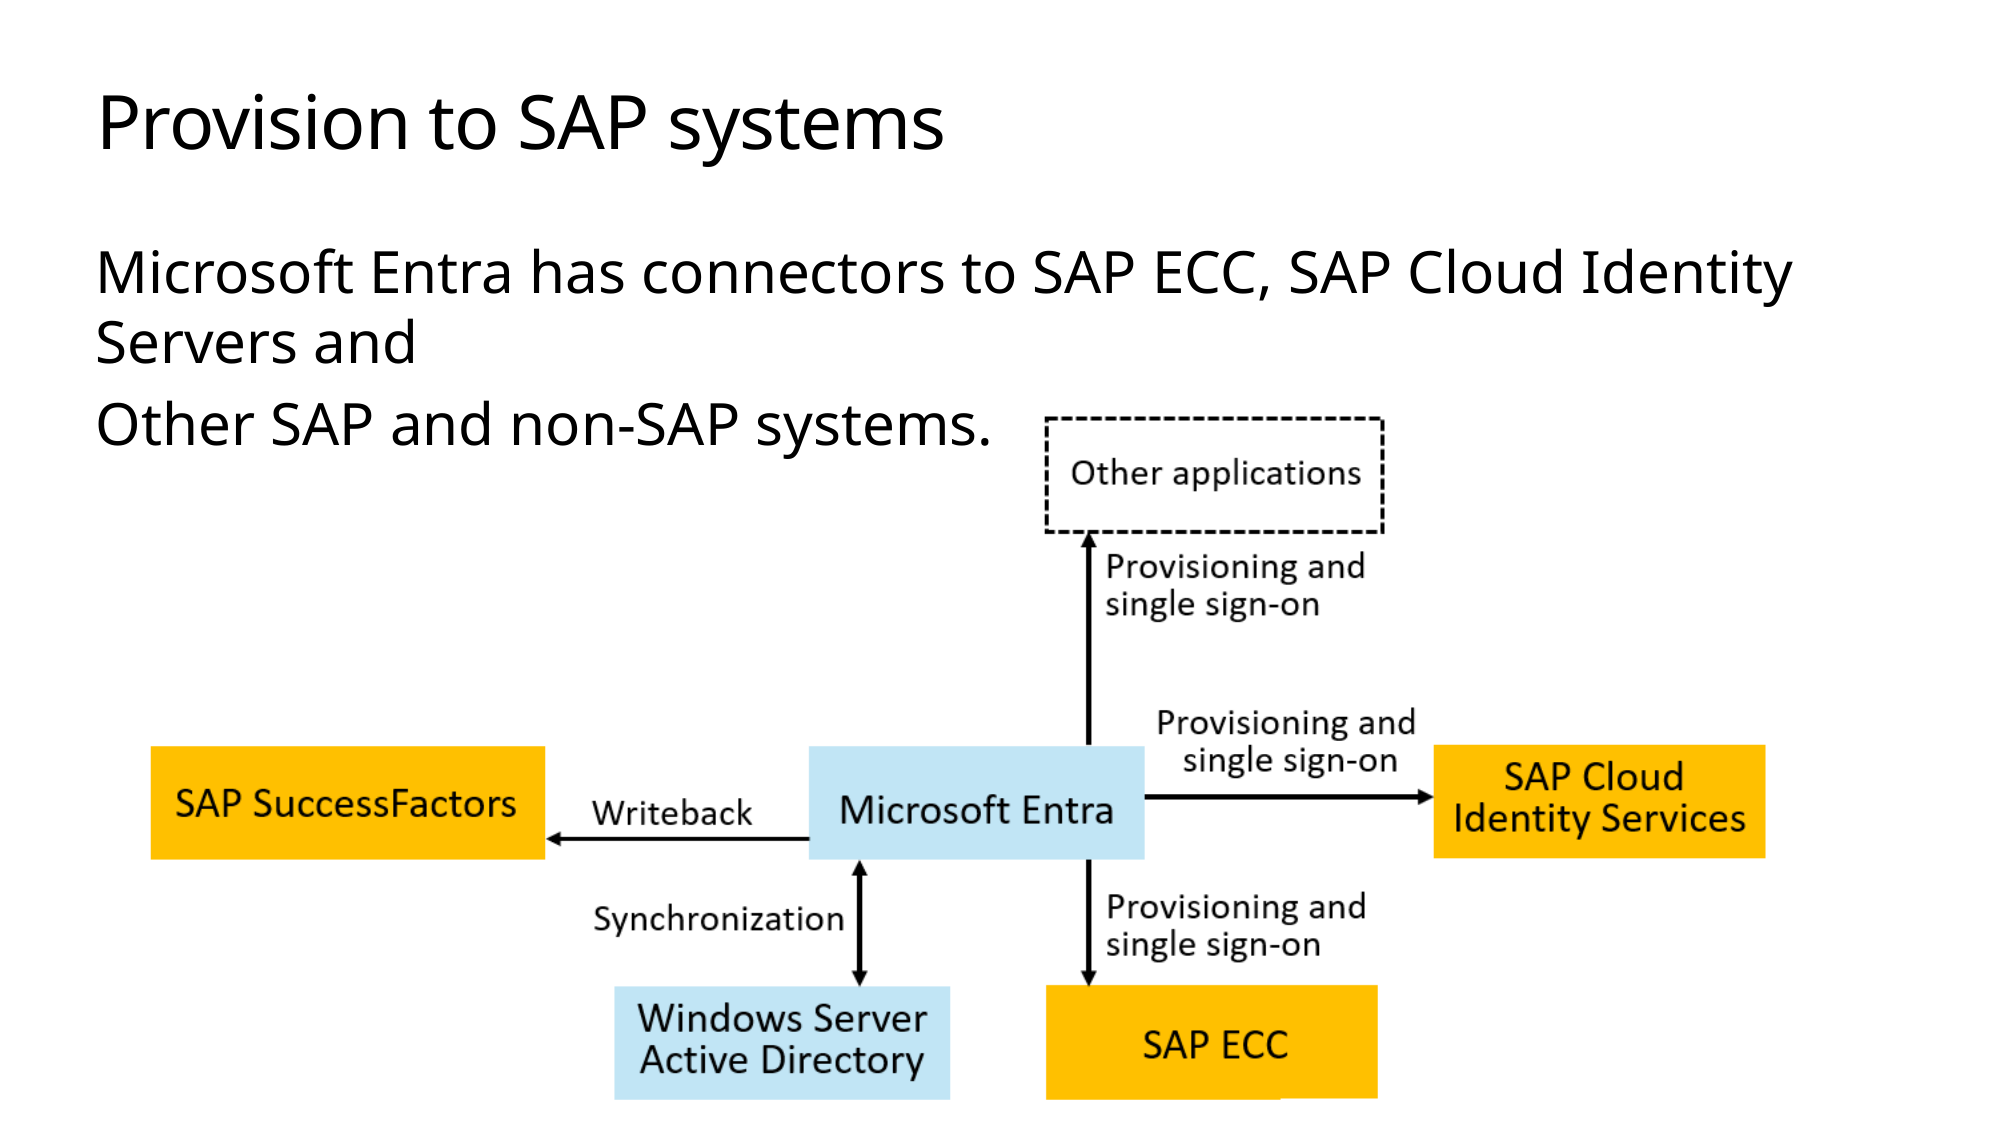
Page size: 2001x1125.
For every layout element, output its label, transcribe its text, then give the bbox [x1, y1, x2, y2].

text_box Microsoft Entra has connectors to SAP ECC, SAP Cloud Identity Servers and Other SAP and non-SAP systems. [95, 235, 1904, 458]
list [142, 390, 1779, 1112]
title Provision to SAP systems [96, 75, 1904, 166]
